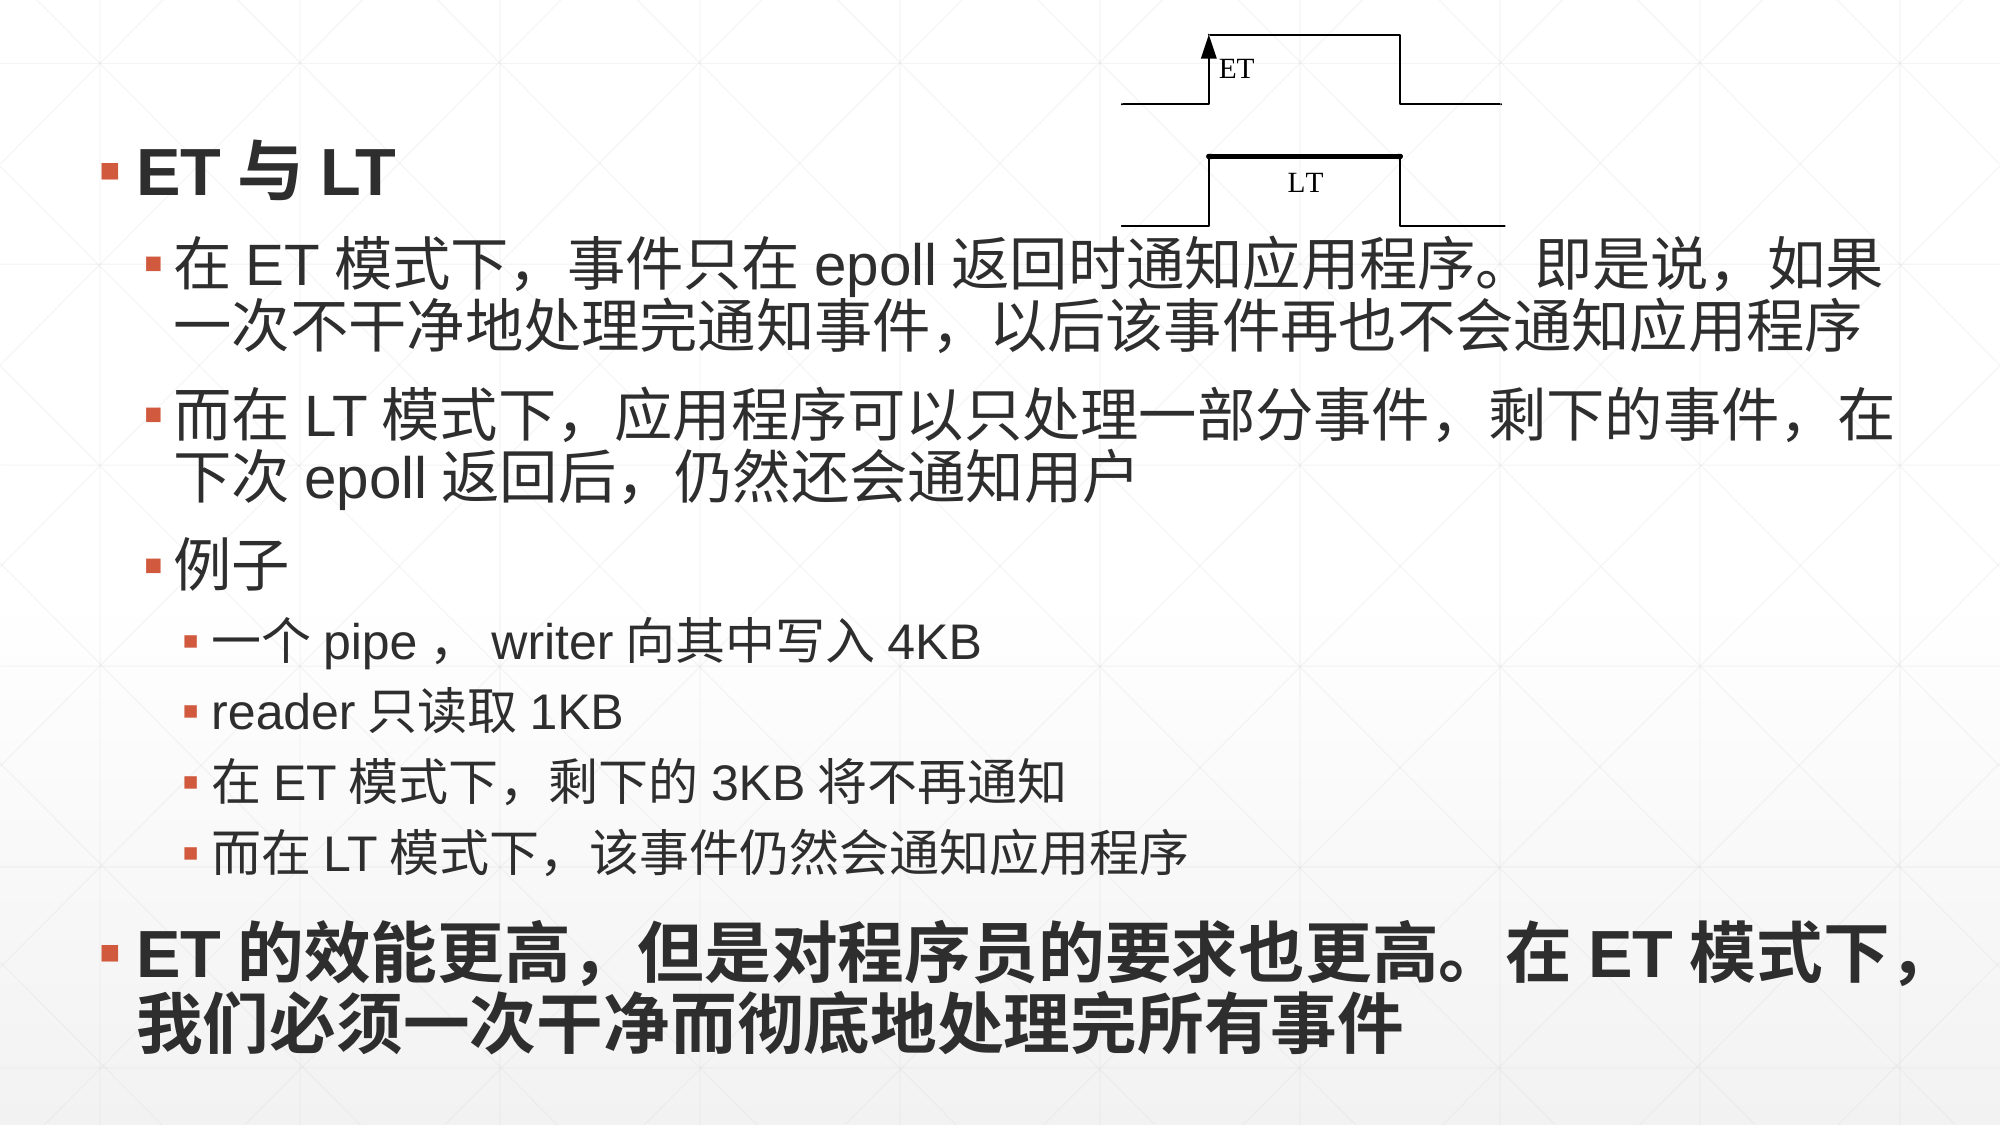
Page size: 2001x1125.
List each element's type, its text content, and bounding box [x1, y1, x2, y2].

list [1118, 30, 1509, 230]
list ET与LT 在ET模式下，事件只在epoll返回时通知应用程序。即是说，如果一次不干净地处理完通知事件，以后该事件再也不会通知应用程序 而在LT模式下，应用程序可以只处理一部分事件，剩下的事件，在下次epoll返回后，仍然还会通知用户 例子 一个pipe，writer向其中写入4KB reader只读取1KB 在ET模式下，剩下的3KB将不再通知 而在LT模式下，该事件仍然会通知应用程序 ET的效能更高，但是对程序员的要求也更高。在ET模式下，我们必须一次干净而彻底地处理完所有事件 [83, 130, 1941, 1057]
